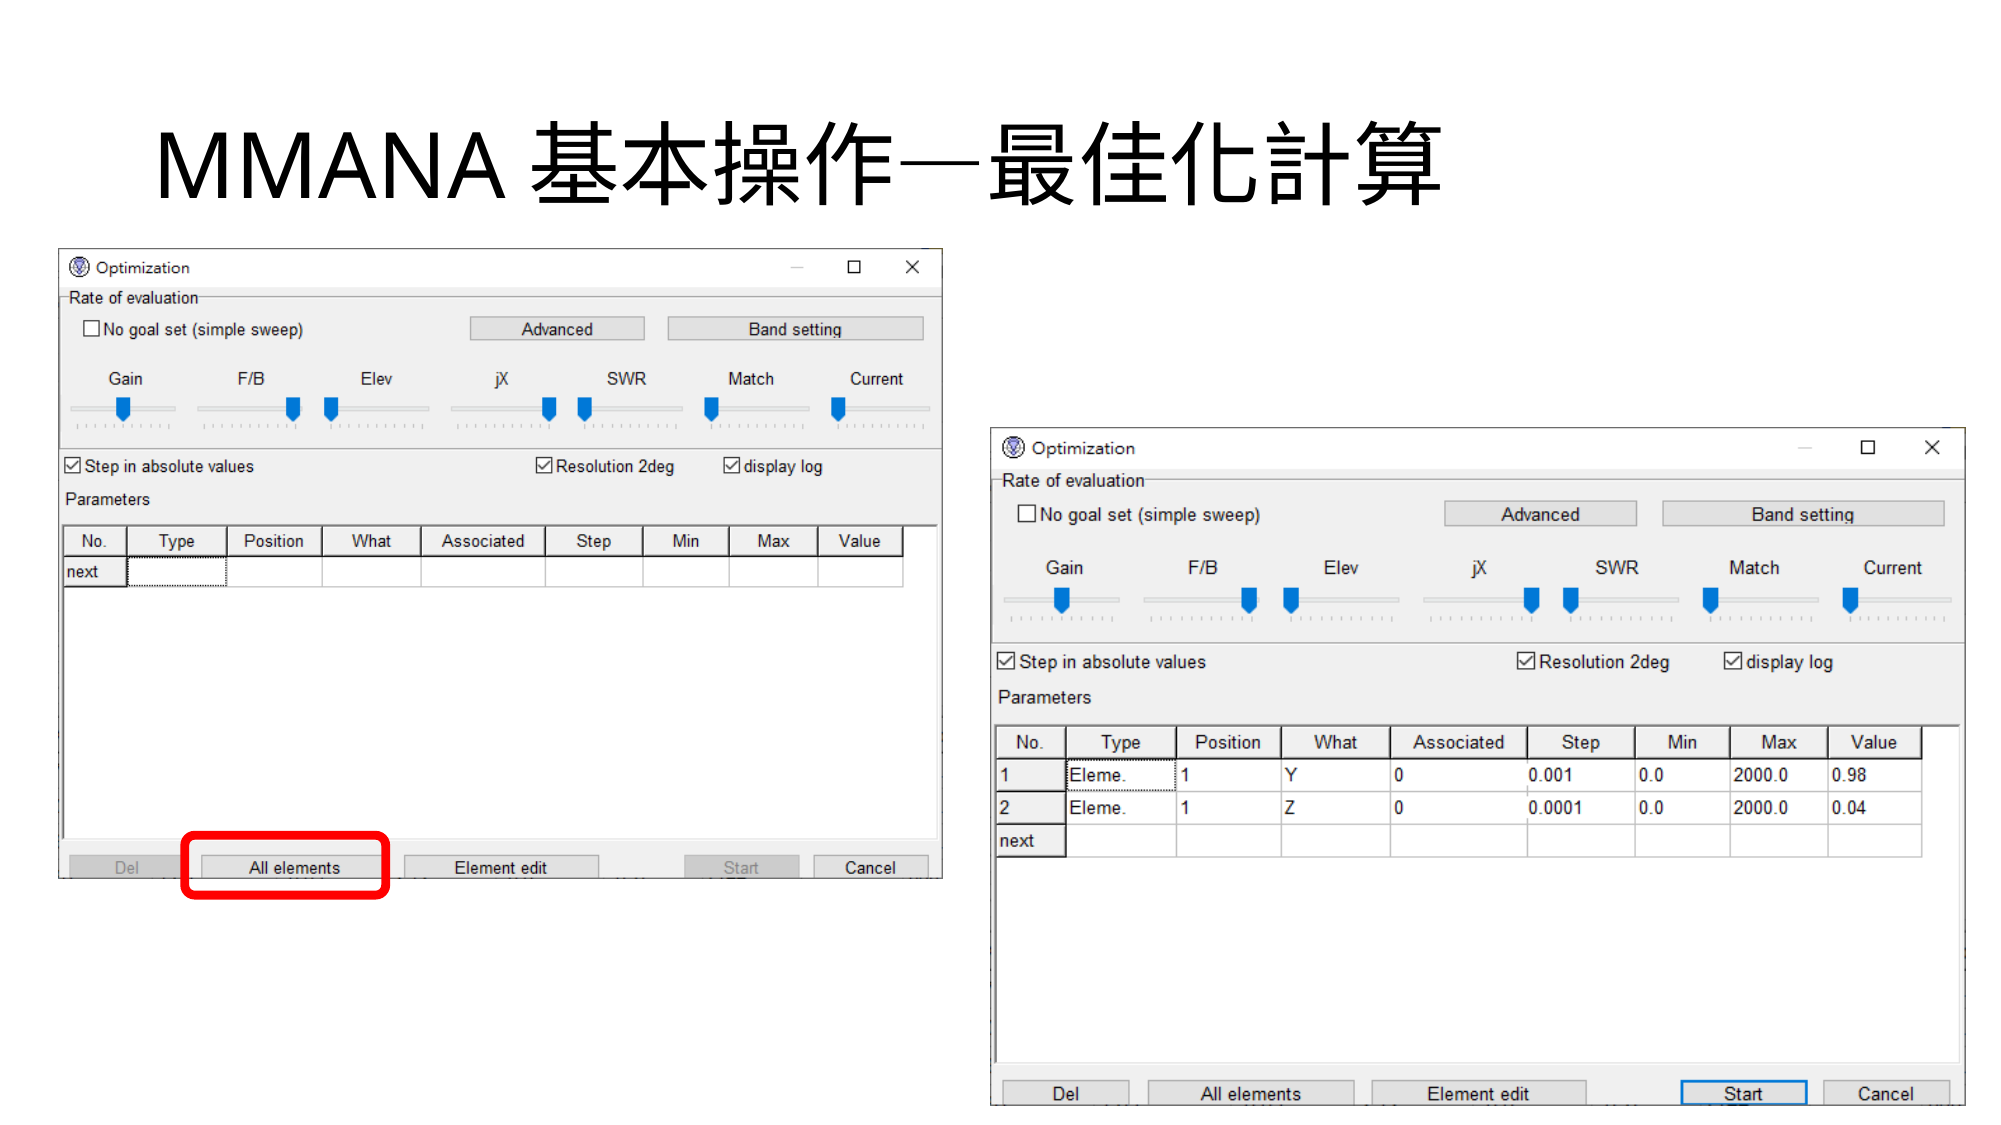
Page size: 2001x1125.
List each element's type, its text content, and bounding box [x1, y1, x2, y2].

picture [58, 248, 943, 879]
title MMANA基本操作—最佳化計算 [137, 59, 1863, 278]
picture [990, 427, 1966, 1106]
text_box [183, 879, 387, 897]
